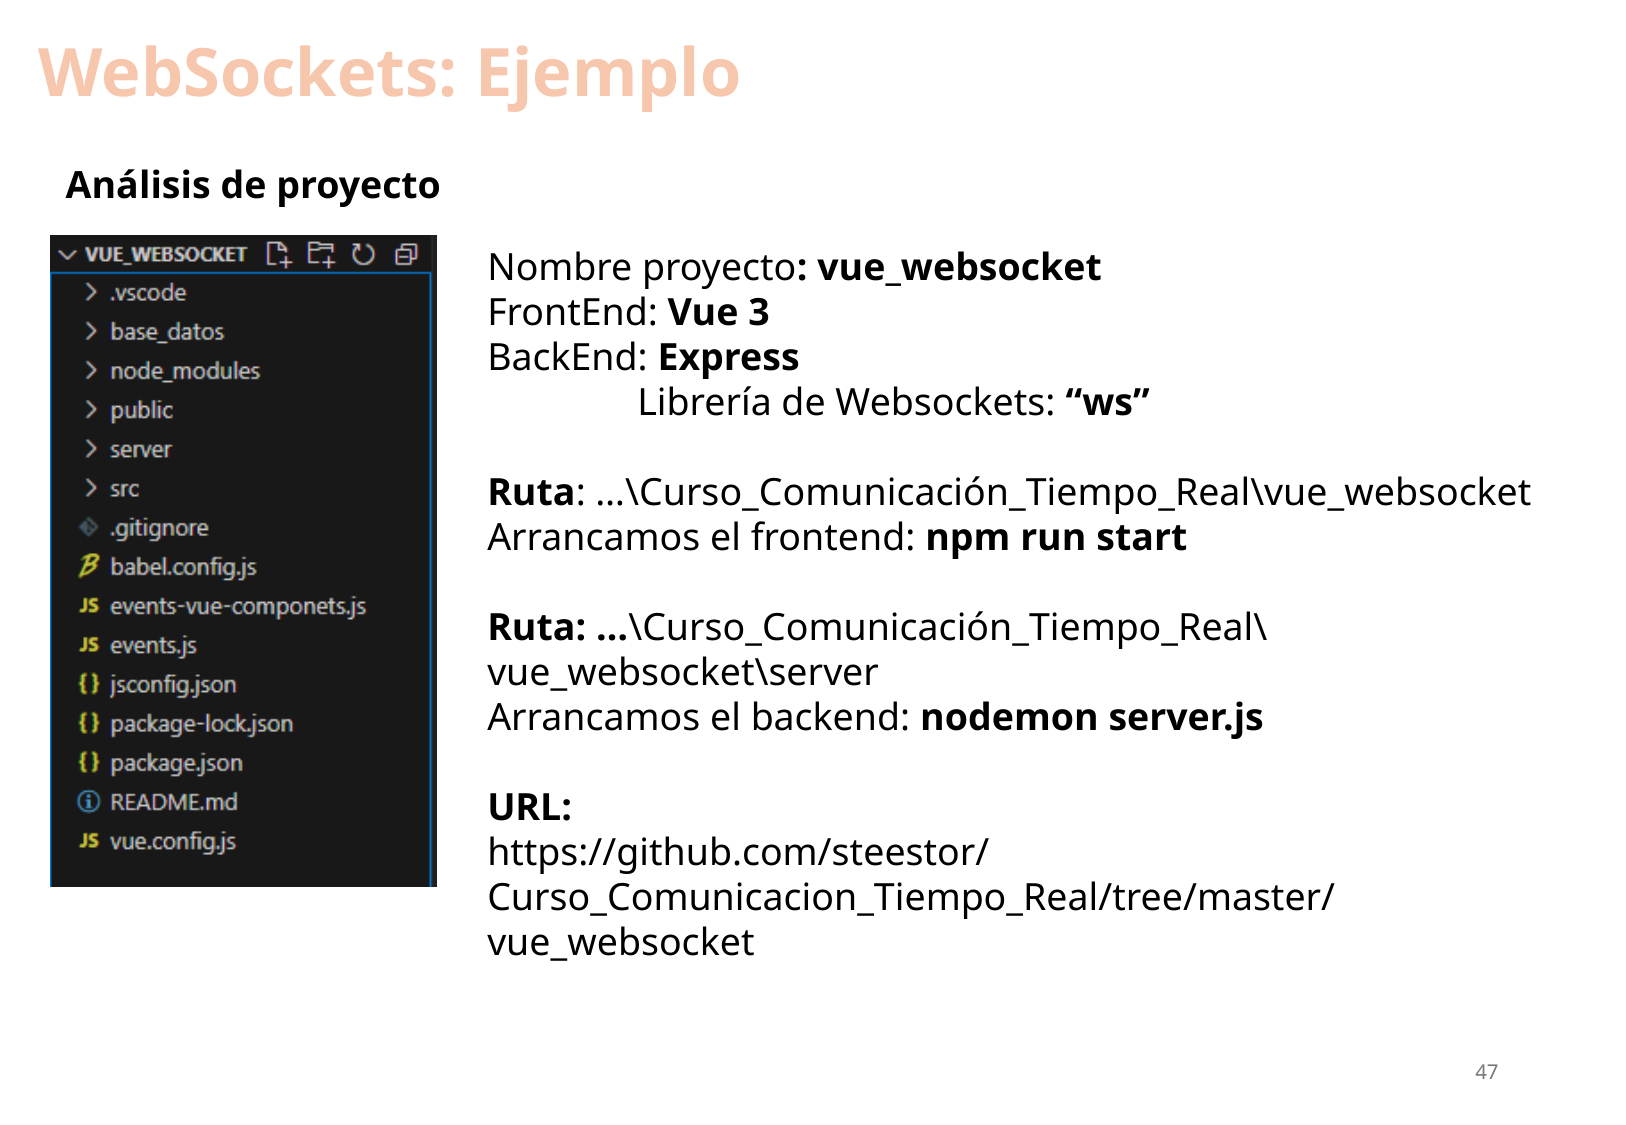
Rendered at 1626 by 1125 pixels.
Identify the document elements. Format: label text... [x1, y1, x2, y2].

picture [50, 235, 438, 888]
text_box WebSockets: Ejemplo [23, 22, 1352, 117]
text_box Nombre proyecto: vue_websocket FrontEnd: Vue 3 BackEnd: Express Librería de Websockets: “ws” Ruta: …\Curso_Comunicación_Tiempo_Real\vue_websocket Arrancamos el frontend: npm run start Ruta: …\Curso_Comunicación_Tiempo_Real\vue_websocket\server Arrancamos el backend: nodemon server.js URL: https://github.com/steestor/Curso_Comunicacion_Tiempo_Real/tree/master/vue_websocket [472, 235, 1564, 971]
text_box Análisis de proyecto [50, 153, 754, 214]
slide_number 47 [1147, 1042, 1514, 1103]
